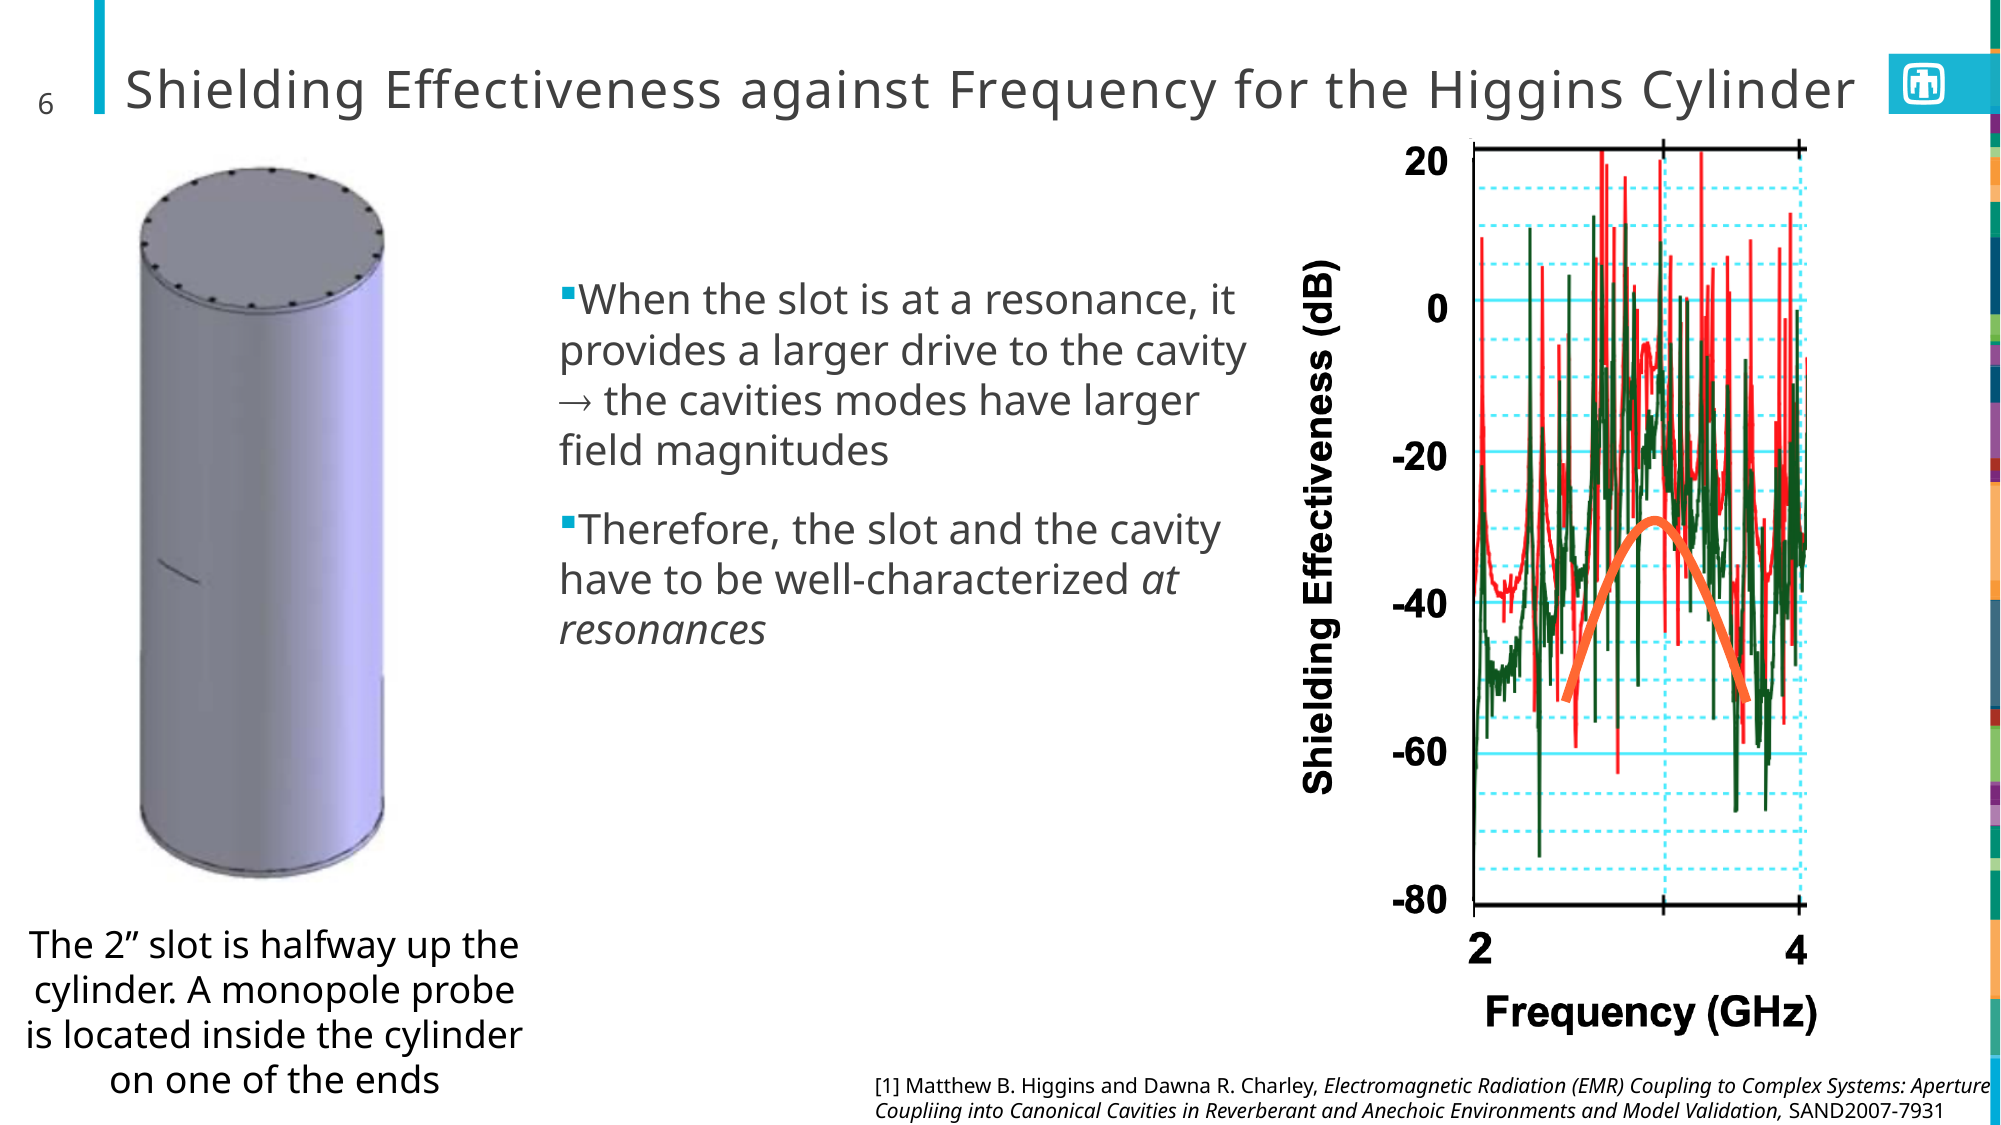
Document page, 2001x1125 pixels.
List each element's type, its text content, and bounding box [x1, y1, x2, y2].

text_box The 2” slot is halfway up the cylinder. A monopole probe is located inside the cylinder on one of the ends [7, 913, 543, 1108]
slide_number 6 [0, 58, 92, 153]
text_box [1] Matthew B. Higgins and Dawna R. Charley, Electromagnetic Radiation (EMR) Coupling to Complex Systems: Aperture Coupliing into Canonical Cavities in Reverberant and Anechoic Environments and Model Validation, SAND2007-7931 [860, 1065, 2000, 1125]
picture [0, 0, 2001, 1125]
list When the slot is at a resonance, it provides a larger drive to the cavity  the cavities modes have larger field magnitudes Therefore, the slot and the cavity have to be well-characterized at resonances [551, 265, 1274, 1027]
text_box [1292, 130, 1825, 1040]
title Shielding Effectiveness against Frequency for the Higgins Cylinder [118, 58, 1906, 169]
